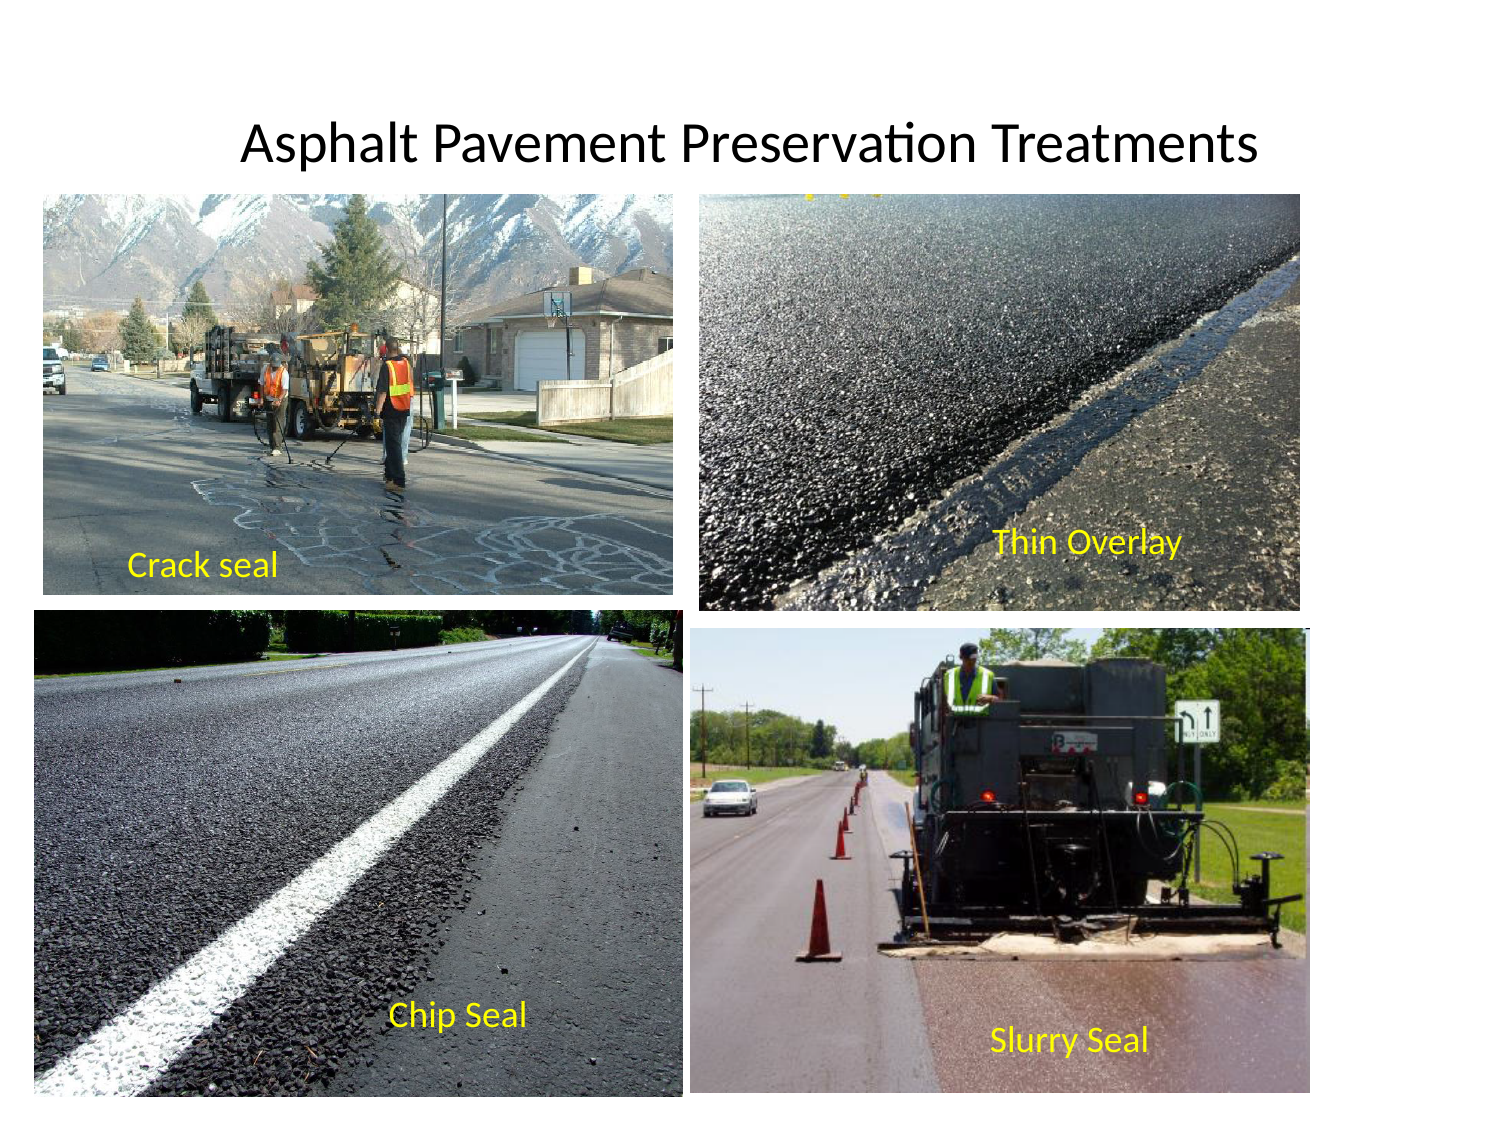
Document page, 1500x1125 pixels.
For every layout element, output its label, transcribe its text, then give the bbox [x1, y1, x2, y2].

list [689, 628, 1311, 1094]
picture [699, 194, 1301, 611]
title Asphalt Pavement Preservation Treatments [75, 45, 1425, 233]
picture [43, 194, 674, 595]
picture [33, 610, 683, 1097]
